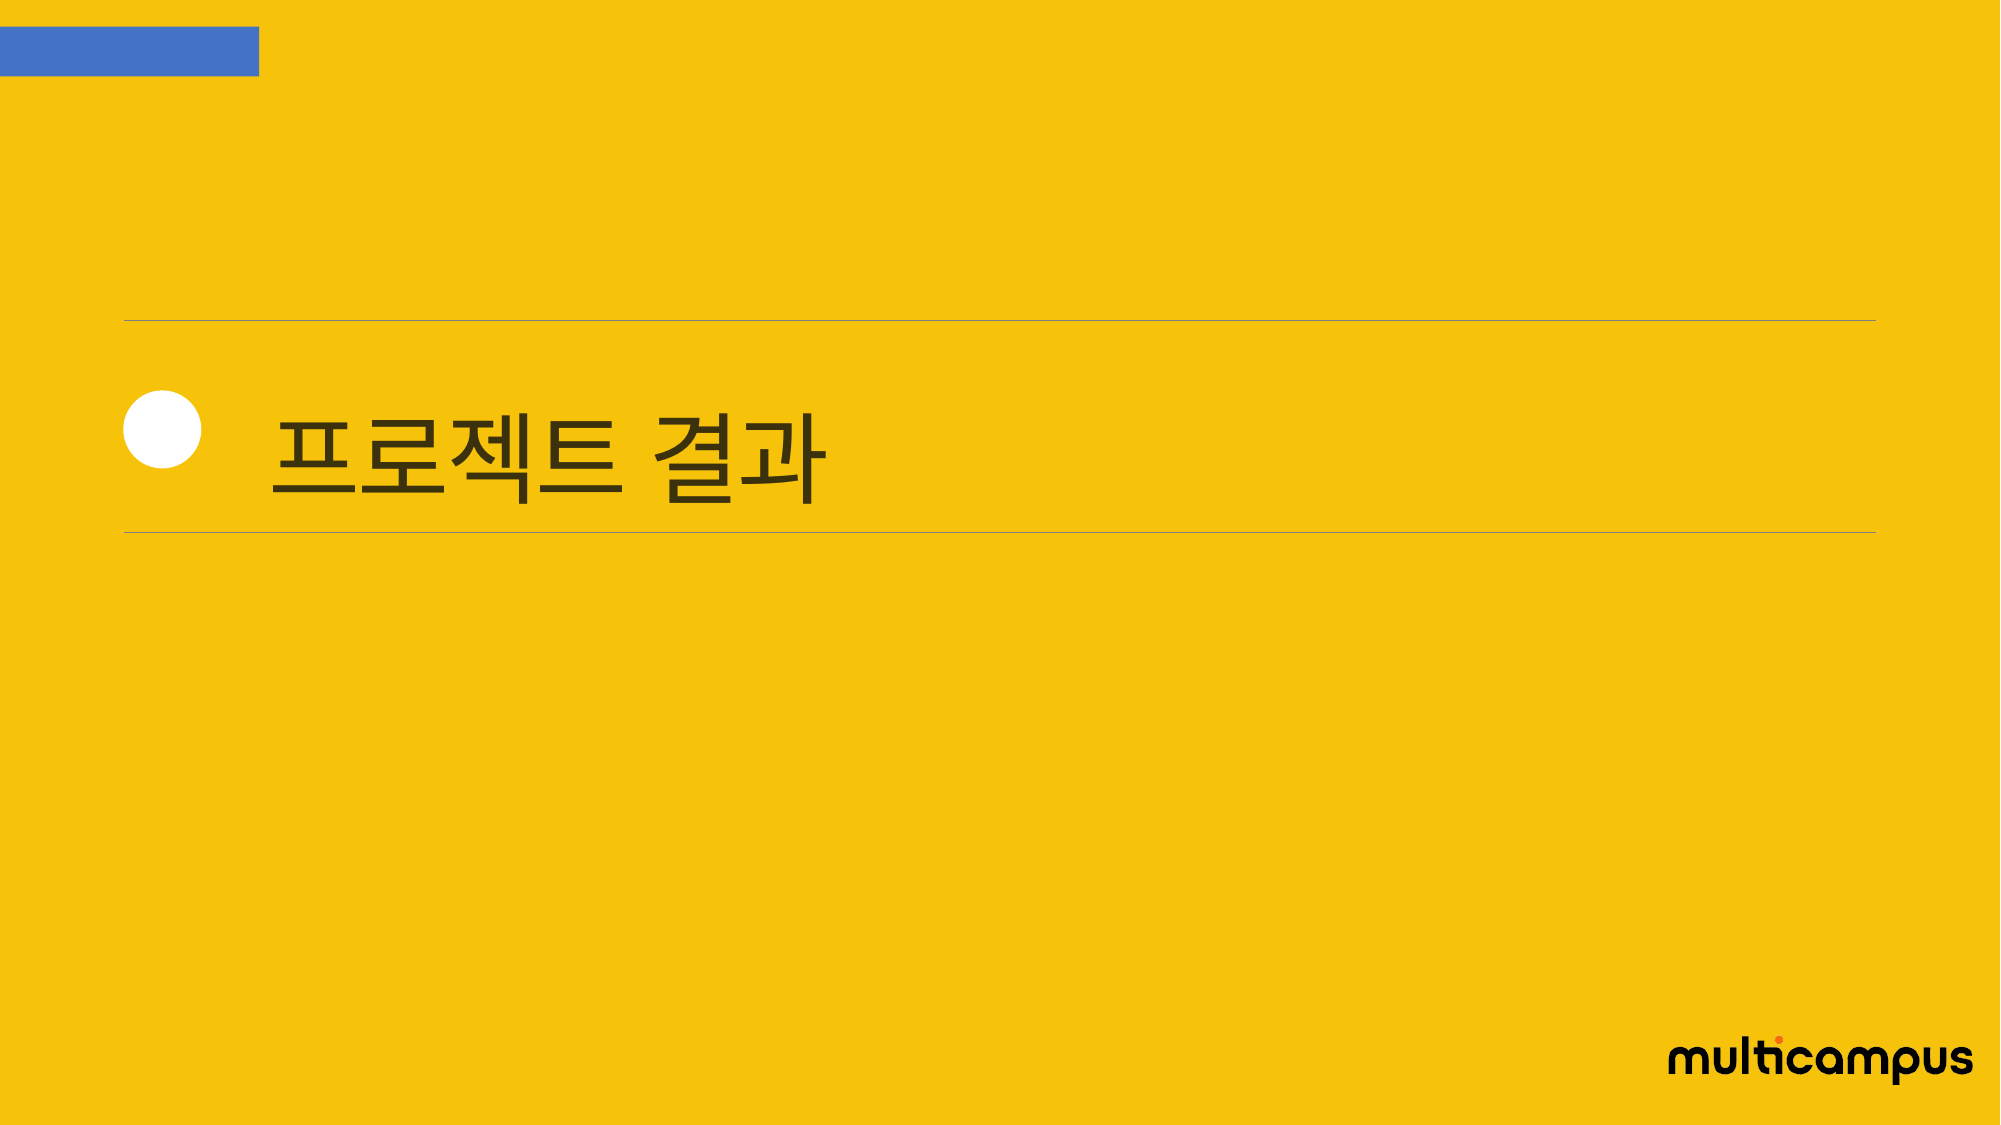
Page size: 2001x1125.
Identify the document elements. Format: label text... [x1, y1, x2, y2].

text_box 빅데이터활용 프로젝트 [0, 26, 260, 77]
text_box 프로젝트 결과 [207, 365, 845, 524]
text_box [0, 0, 2000, 1125]
text_box [122, 389, 203, 470]
picture [1660, 1034, 1981, 1086]
